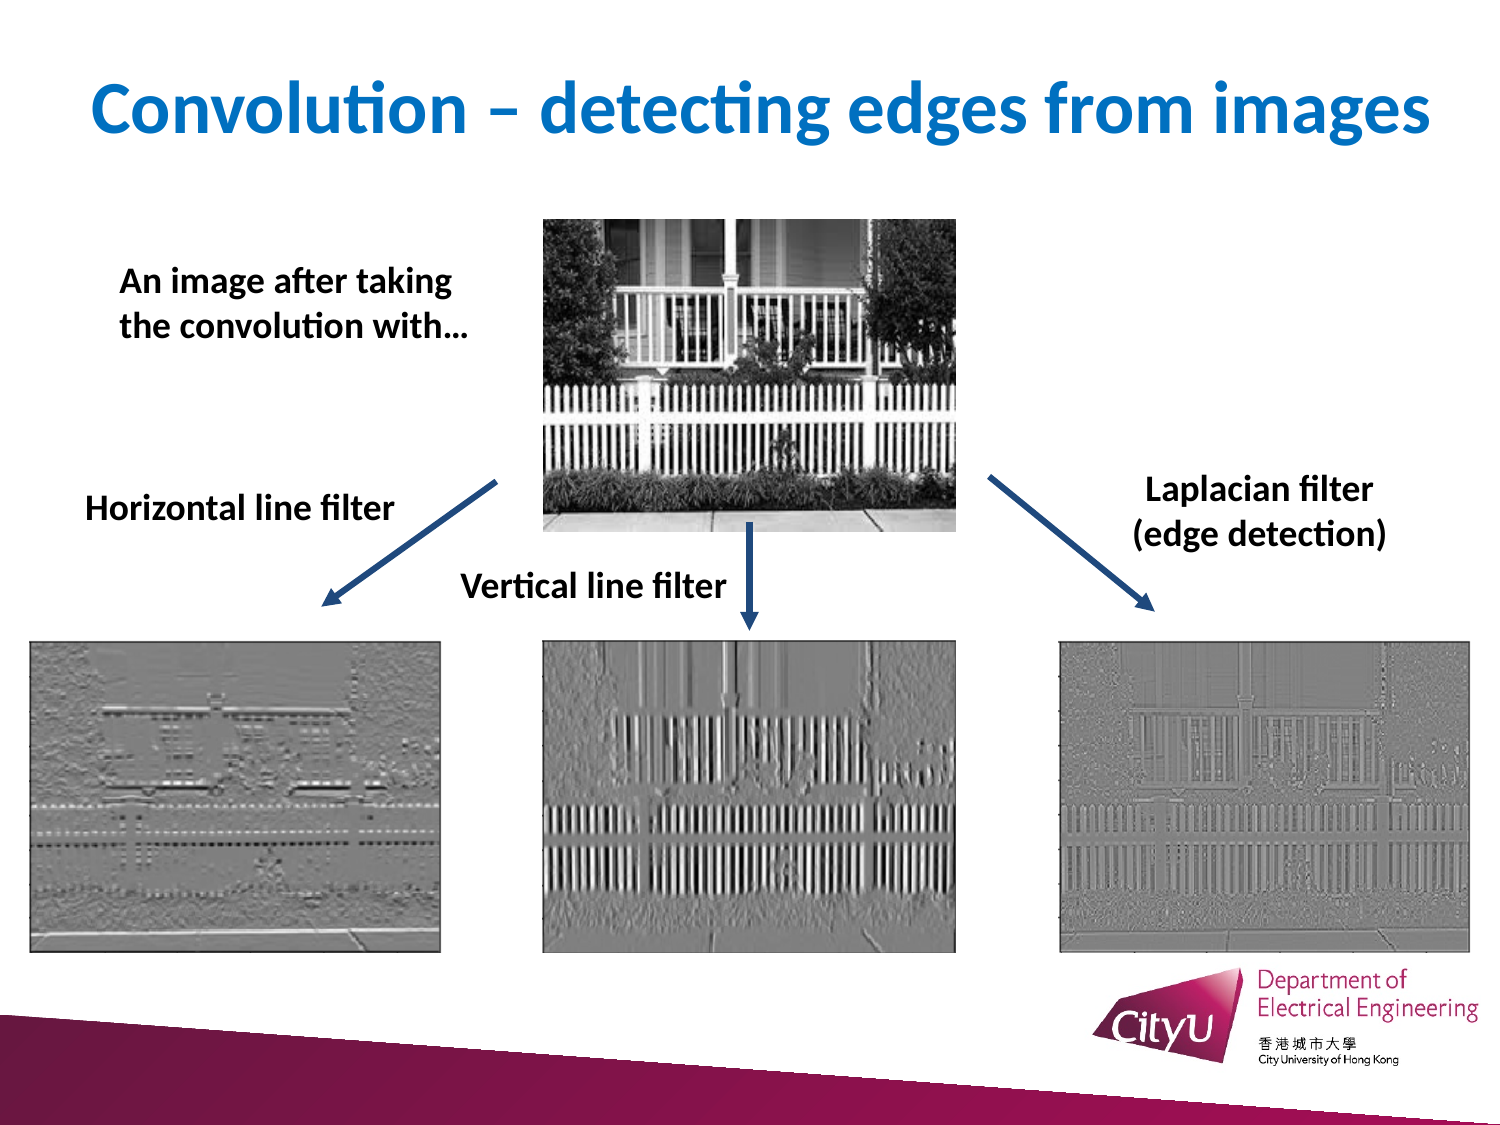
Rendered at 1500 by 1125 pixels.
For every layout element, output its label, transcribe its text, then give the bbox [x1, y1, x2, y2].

picture [1080, 952, 1481, 1073]
text_box Convolution – detecting edges from images [53, 42, 1471, 165]
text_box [29, 219, 1471, 953]
